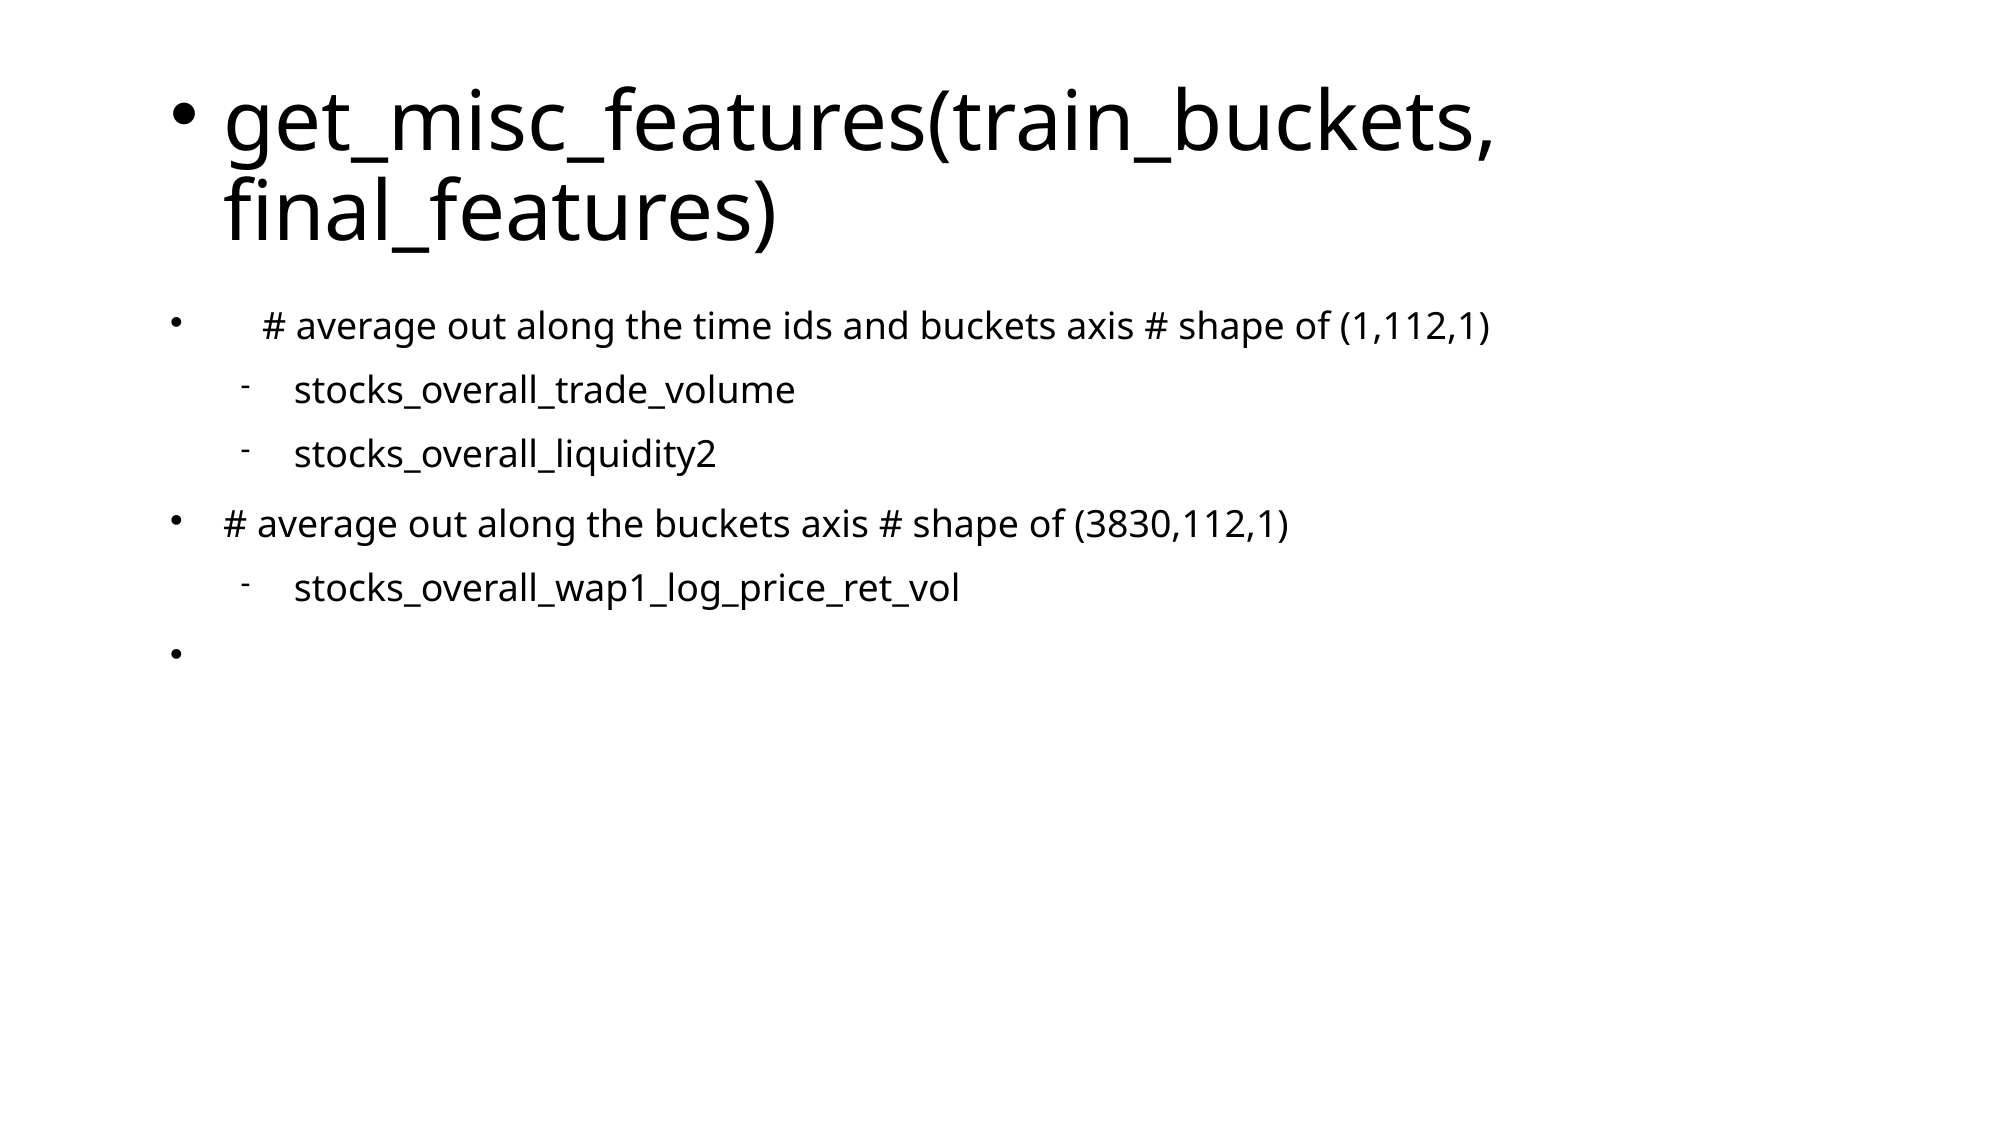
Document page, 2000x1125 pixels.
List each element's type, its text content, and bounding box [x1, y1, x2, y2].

title get_misc_features(train_buckets, final_features) [137, 59, 1862, 277]
list # average out along the time ids and buckets axis # shape of (1,112,1) stocks_overall_trade_volume stocks_overall_liquidity2 # average out along the buckets axis # shape of (3830,112,1) stocks_overall_wap1_log_price_ret_vol [137, 299, 1862, 1013]
